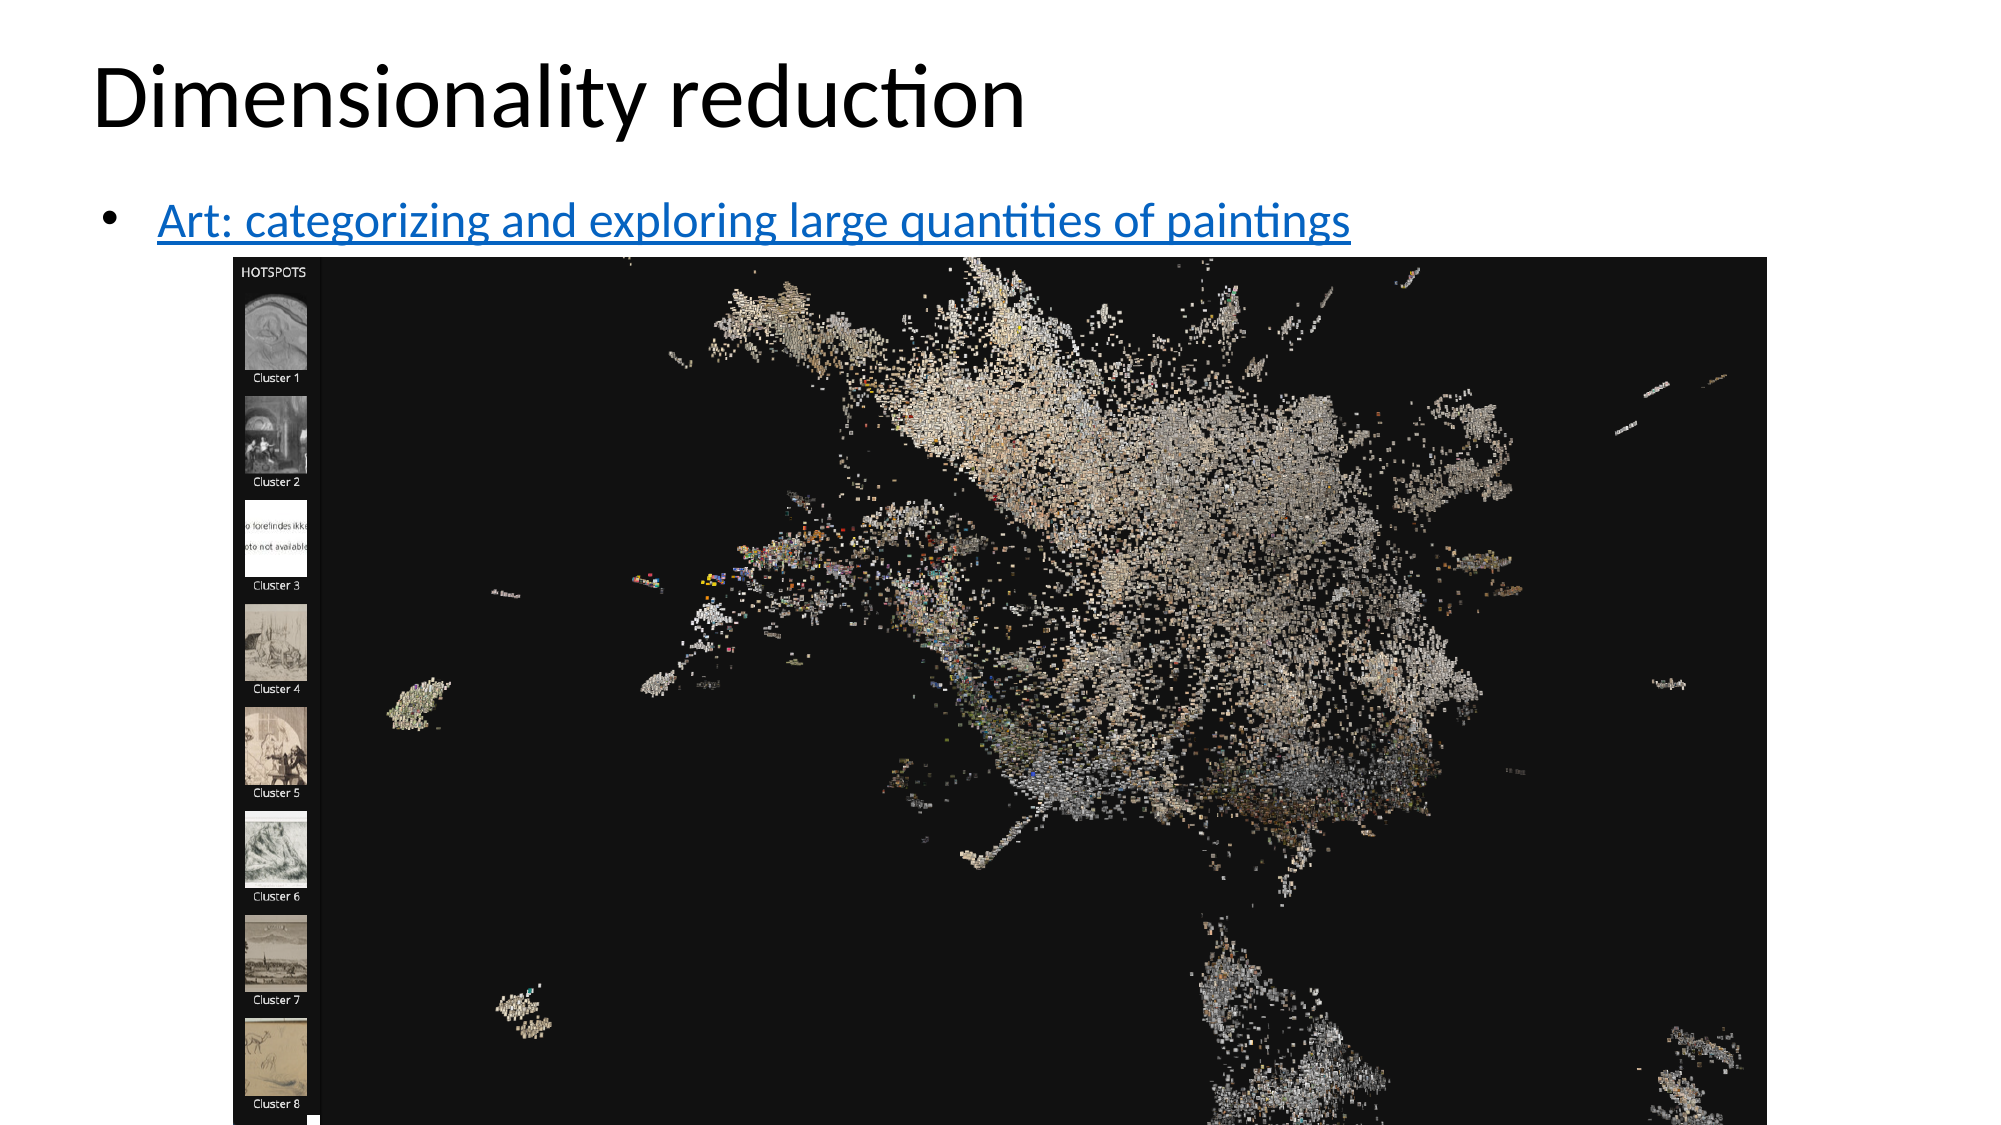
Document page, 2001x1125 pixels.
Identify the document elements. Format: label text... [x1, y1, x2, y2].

text_box Dimensionality reduction [77, 28, 1045, 153]
picture [233, 257, 1767, 1125]
text_box Art: categorizing and exploring large quantities of paintings [86, 180, 1367, 256]
